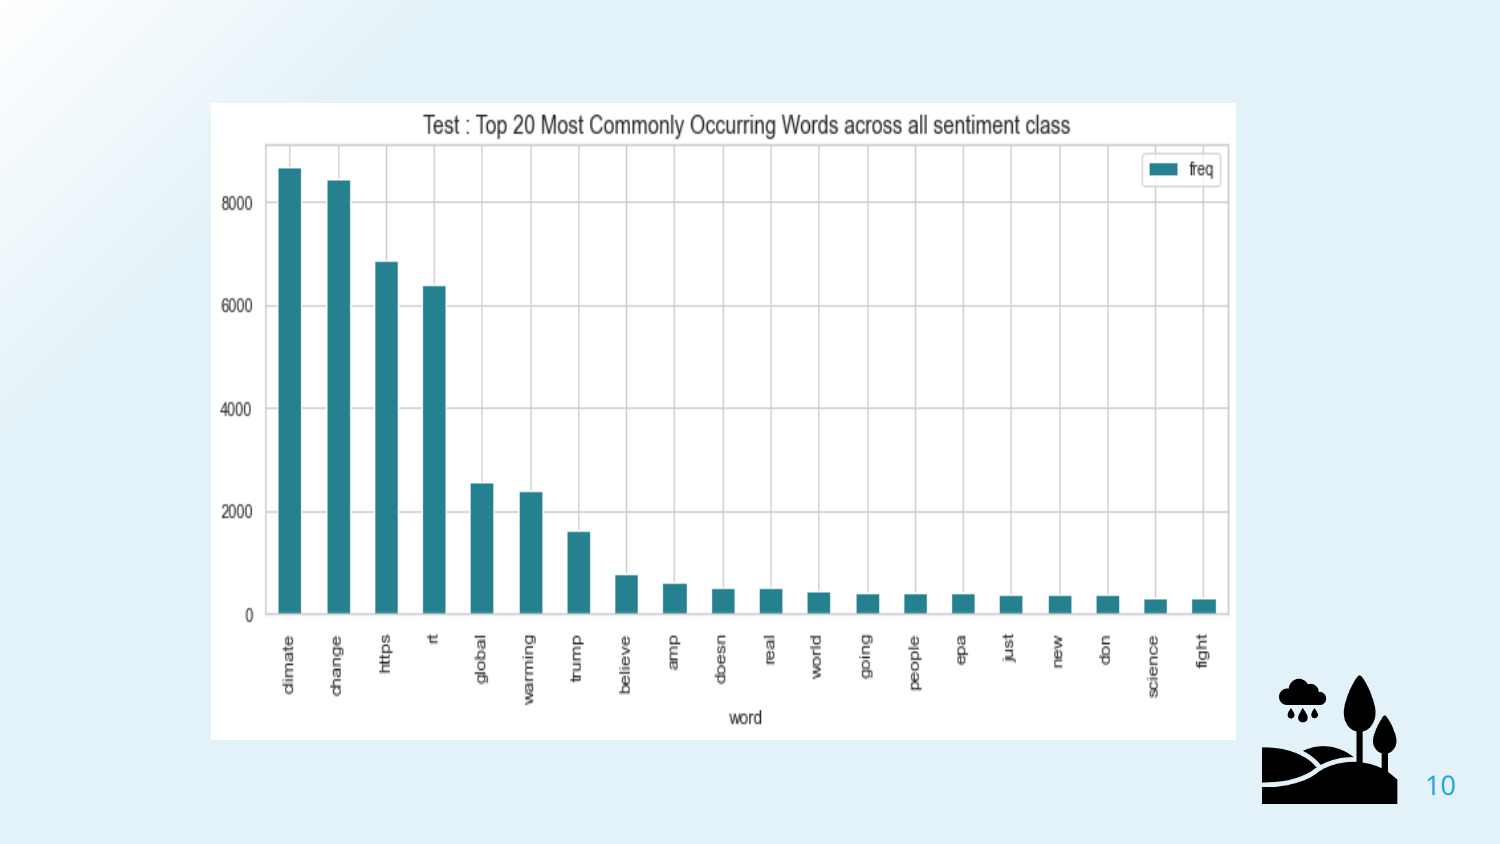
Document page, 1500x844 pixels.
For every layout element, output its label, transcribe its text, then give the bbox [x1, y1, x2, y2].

slide_number ‹#› [1408, 754, 1457, 819]
picture [1254, 664, 1405, 815]
picture [210, 103, 1236, 740]
